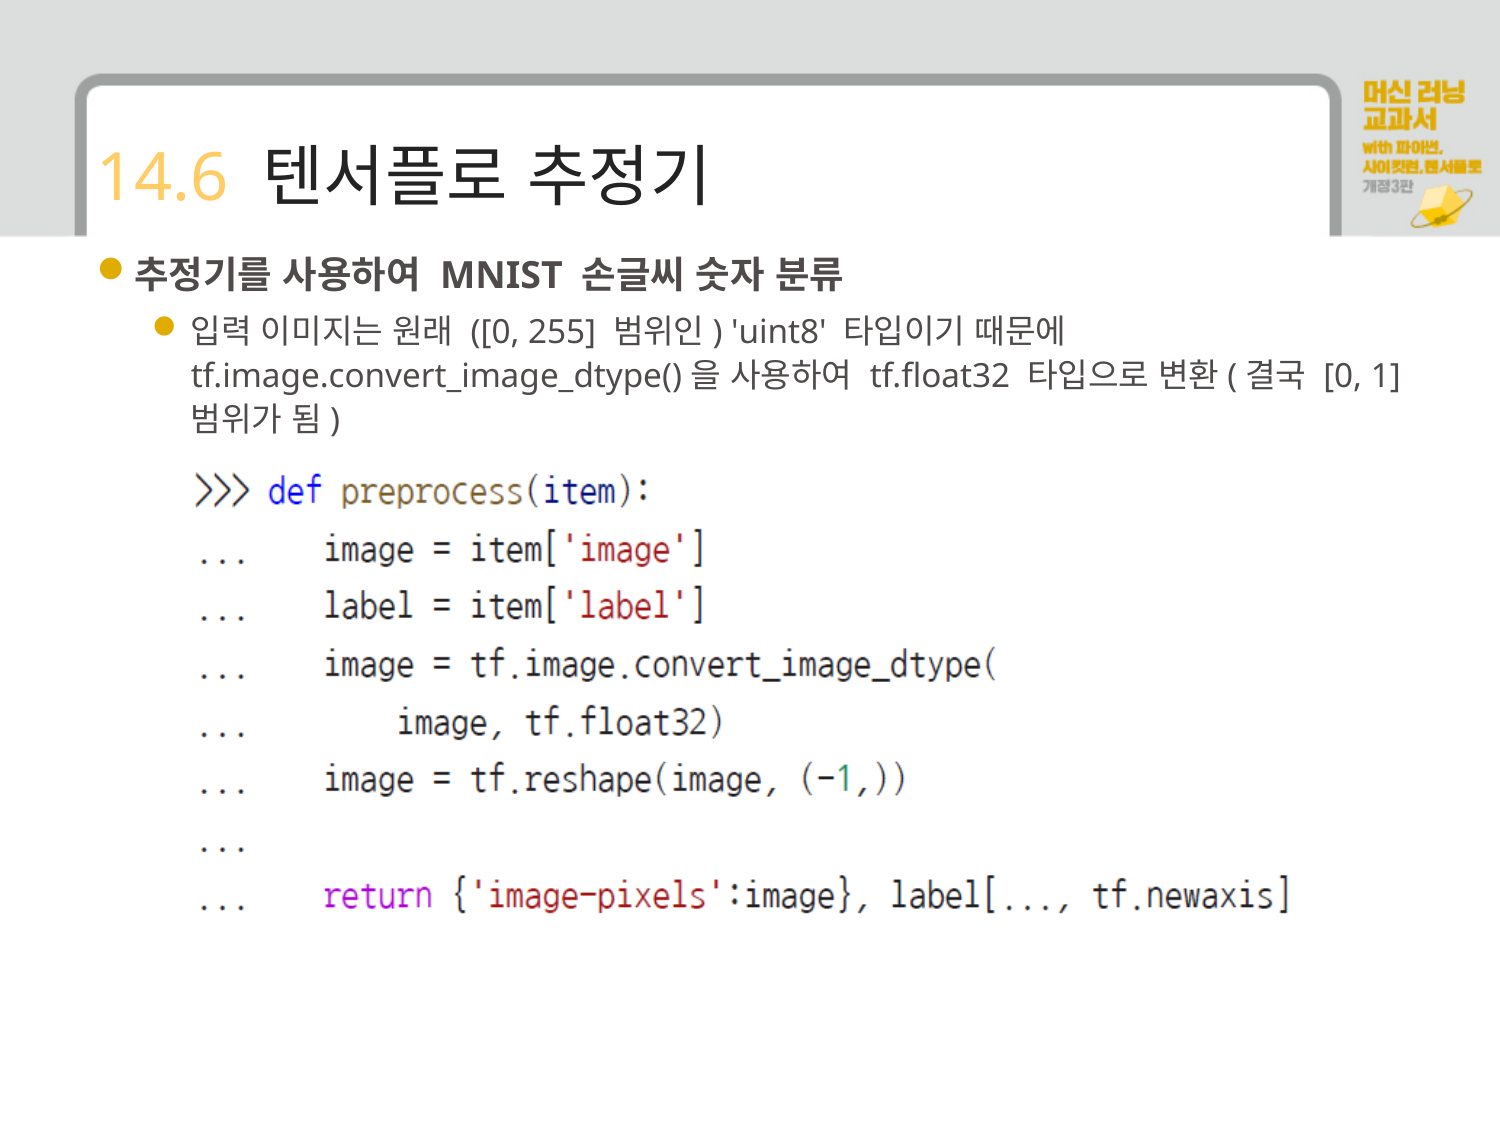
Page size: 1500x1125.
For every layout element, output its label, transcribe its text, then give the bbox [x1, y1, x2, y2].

list 추정기를 사용하여 MNIST 손글씨 숫자 분류 입력 이미지는 원래 ([0, 255] 범위인) 'uint8' 타입이기 때문에 tf.image.convert_image_dtype()을 사용하여 tf.float32 타입으로 변환(결국 [0, 1] 범위가 됨) [81, 239, 1440, 1054]
title 14.6 텐서플로 추정기 [81, 90, 1412, 222]
picture [0, 0, 1500, 1125]
